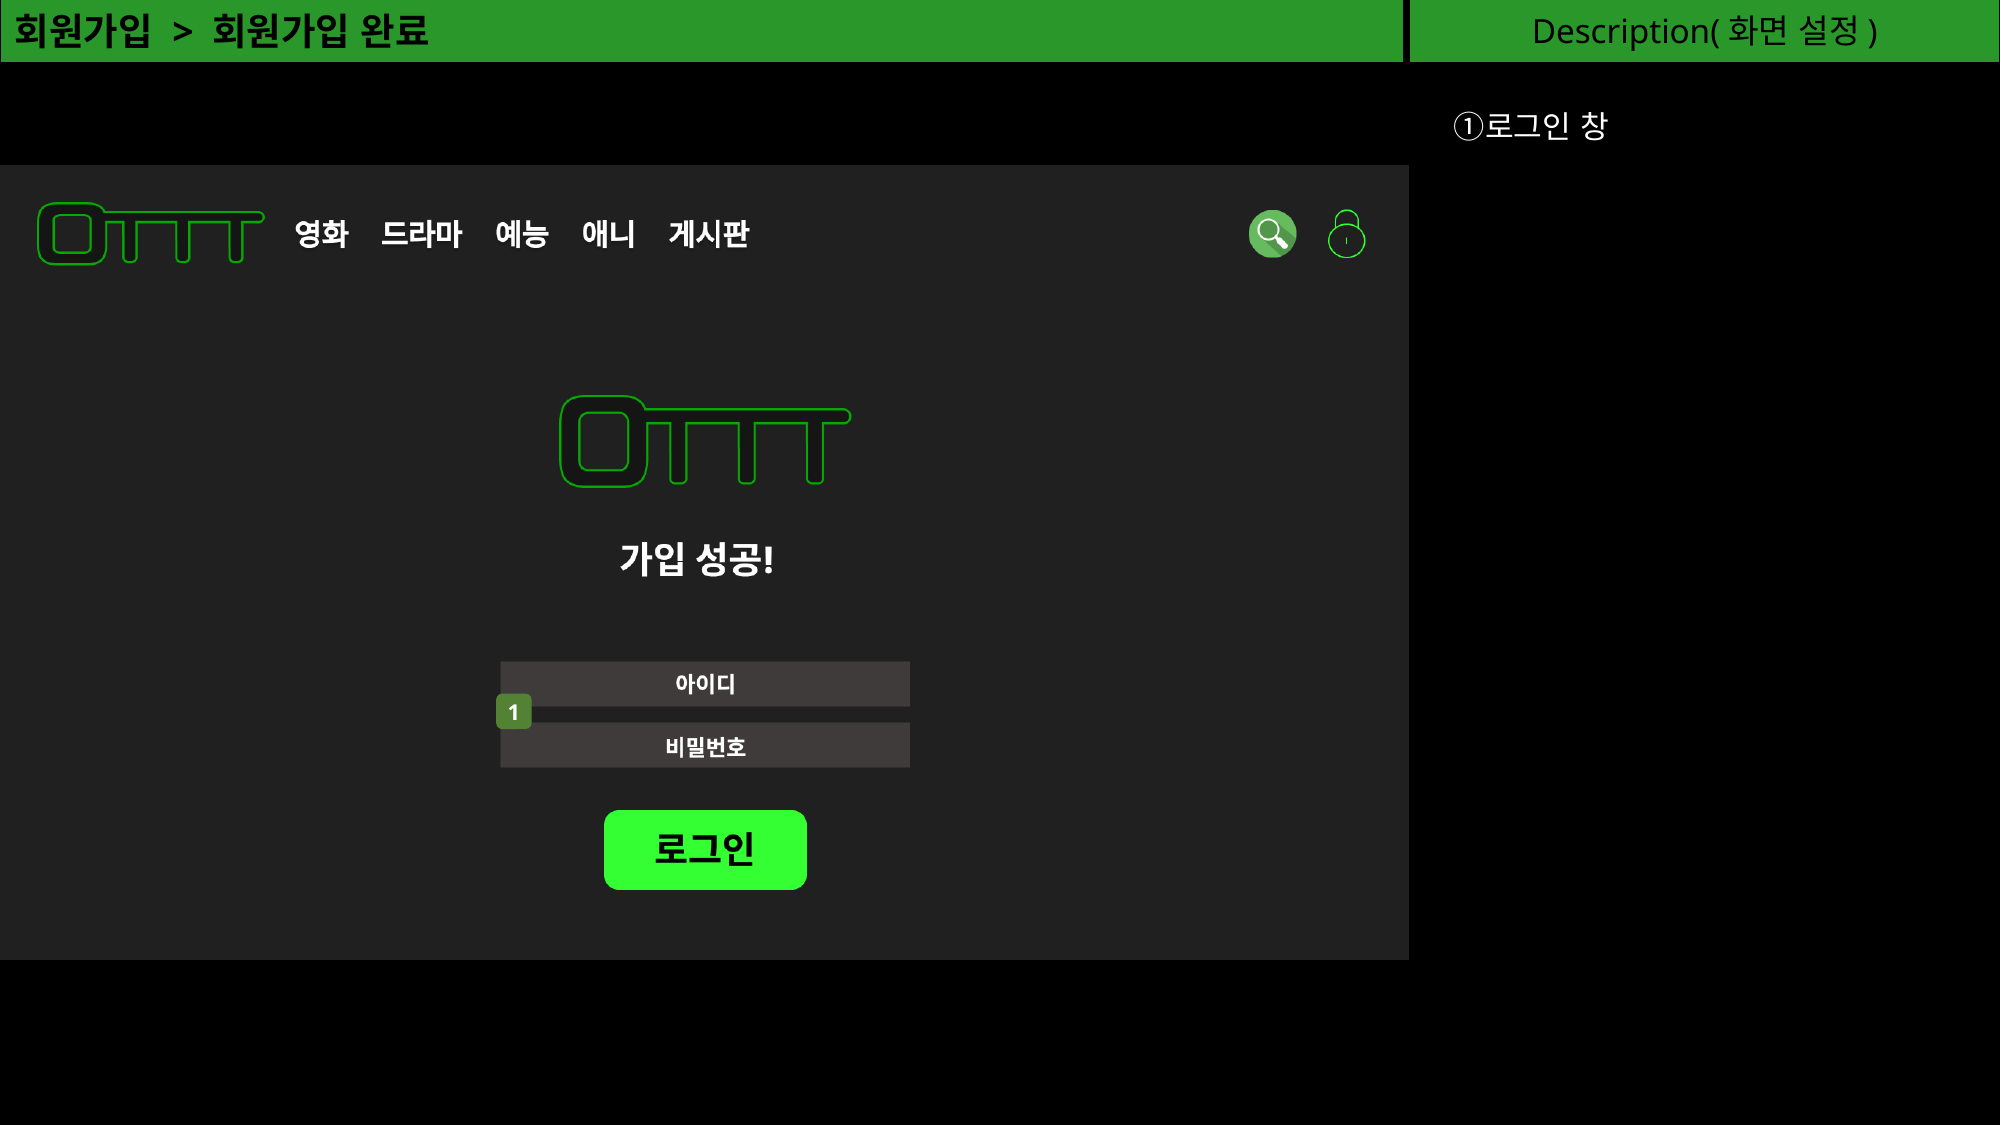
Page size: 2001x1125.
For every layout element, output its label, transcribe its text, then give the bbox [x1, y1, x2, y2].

picture [0, 165, 1410, 960]
text_box 회원가입 > 회원가입 완료 [0, 0, 1405, 64]
text_box 로그인 창 [1439, 81, 1984, 209]
text_box Description(화면 설정) [1409, 0, 2000, 64]
text_box [1409, 69, 1985, 1058]
